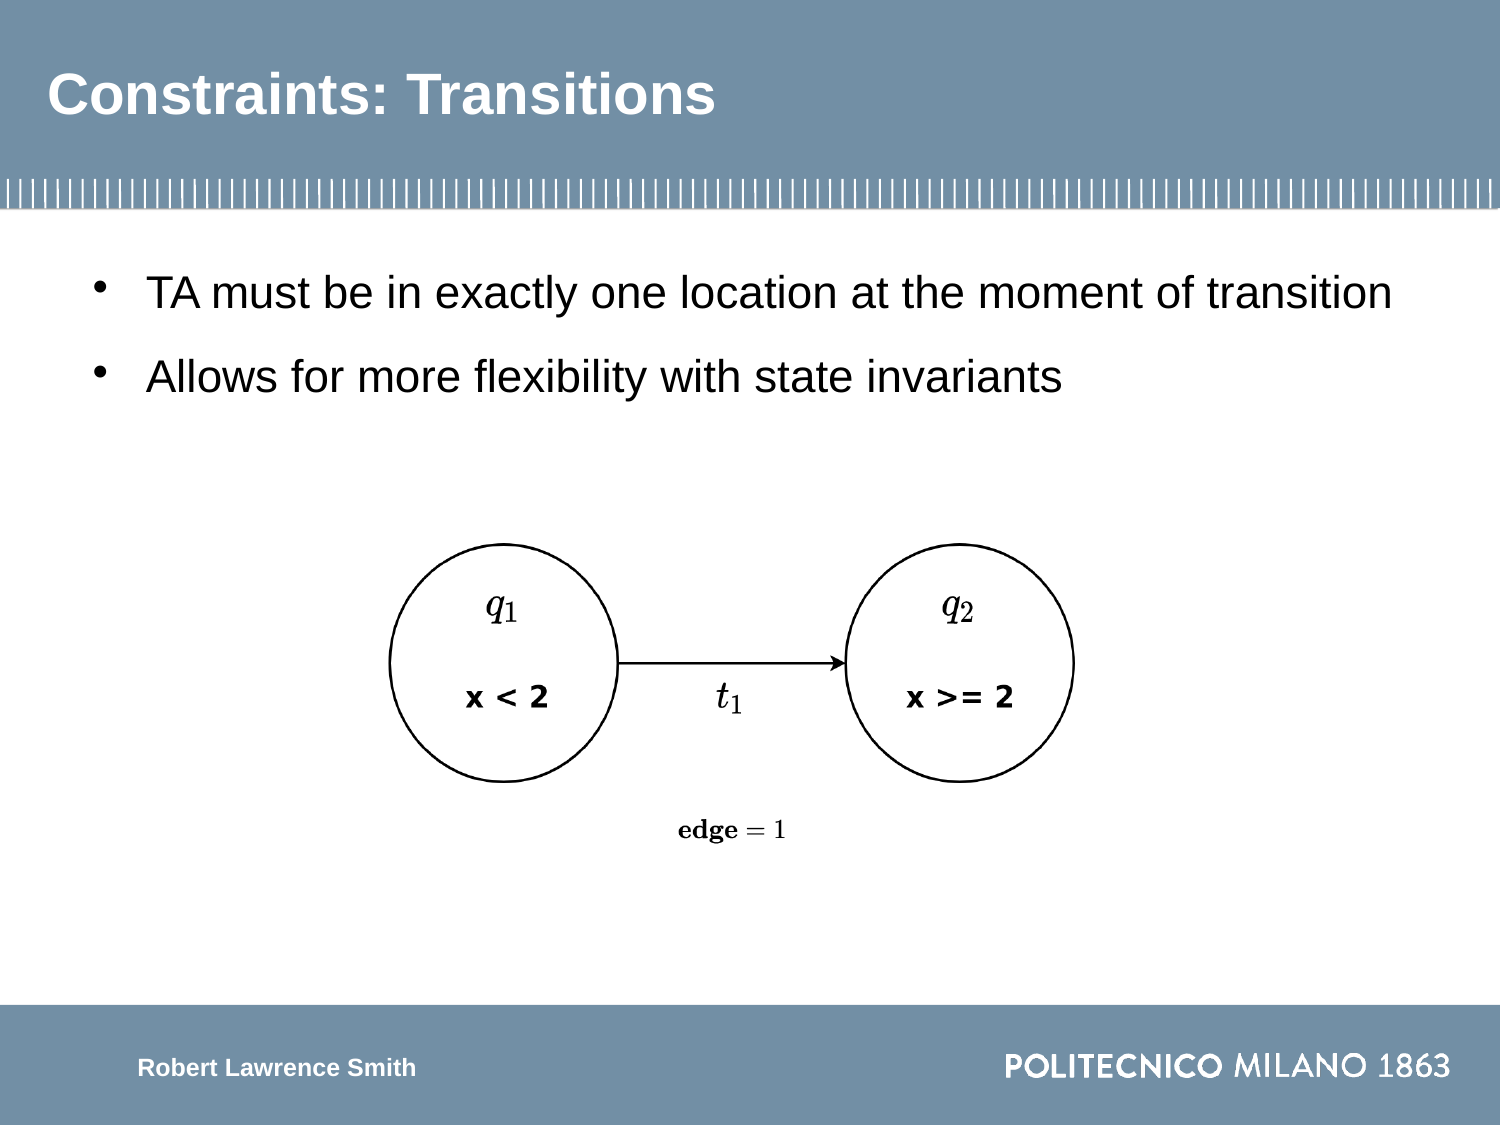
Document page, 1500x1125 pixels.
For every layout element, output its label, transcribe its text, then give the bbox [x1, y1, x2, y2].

picture [342, 531, 1098, 875]
picture [999, 1041, 1456, 1089]
text_box TA must be in exactly one location at the moment of transition Allows for more flexibility with state invariants [74, 262, 1430, 567]
text_box Constraints: Transitions [47, 22, 1455, 161]
